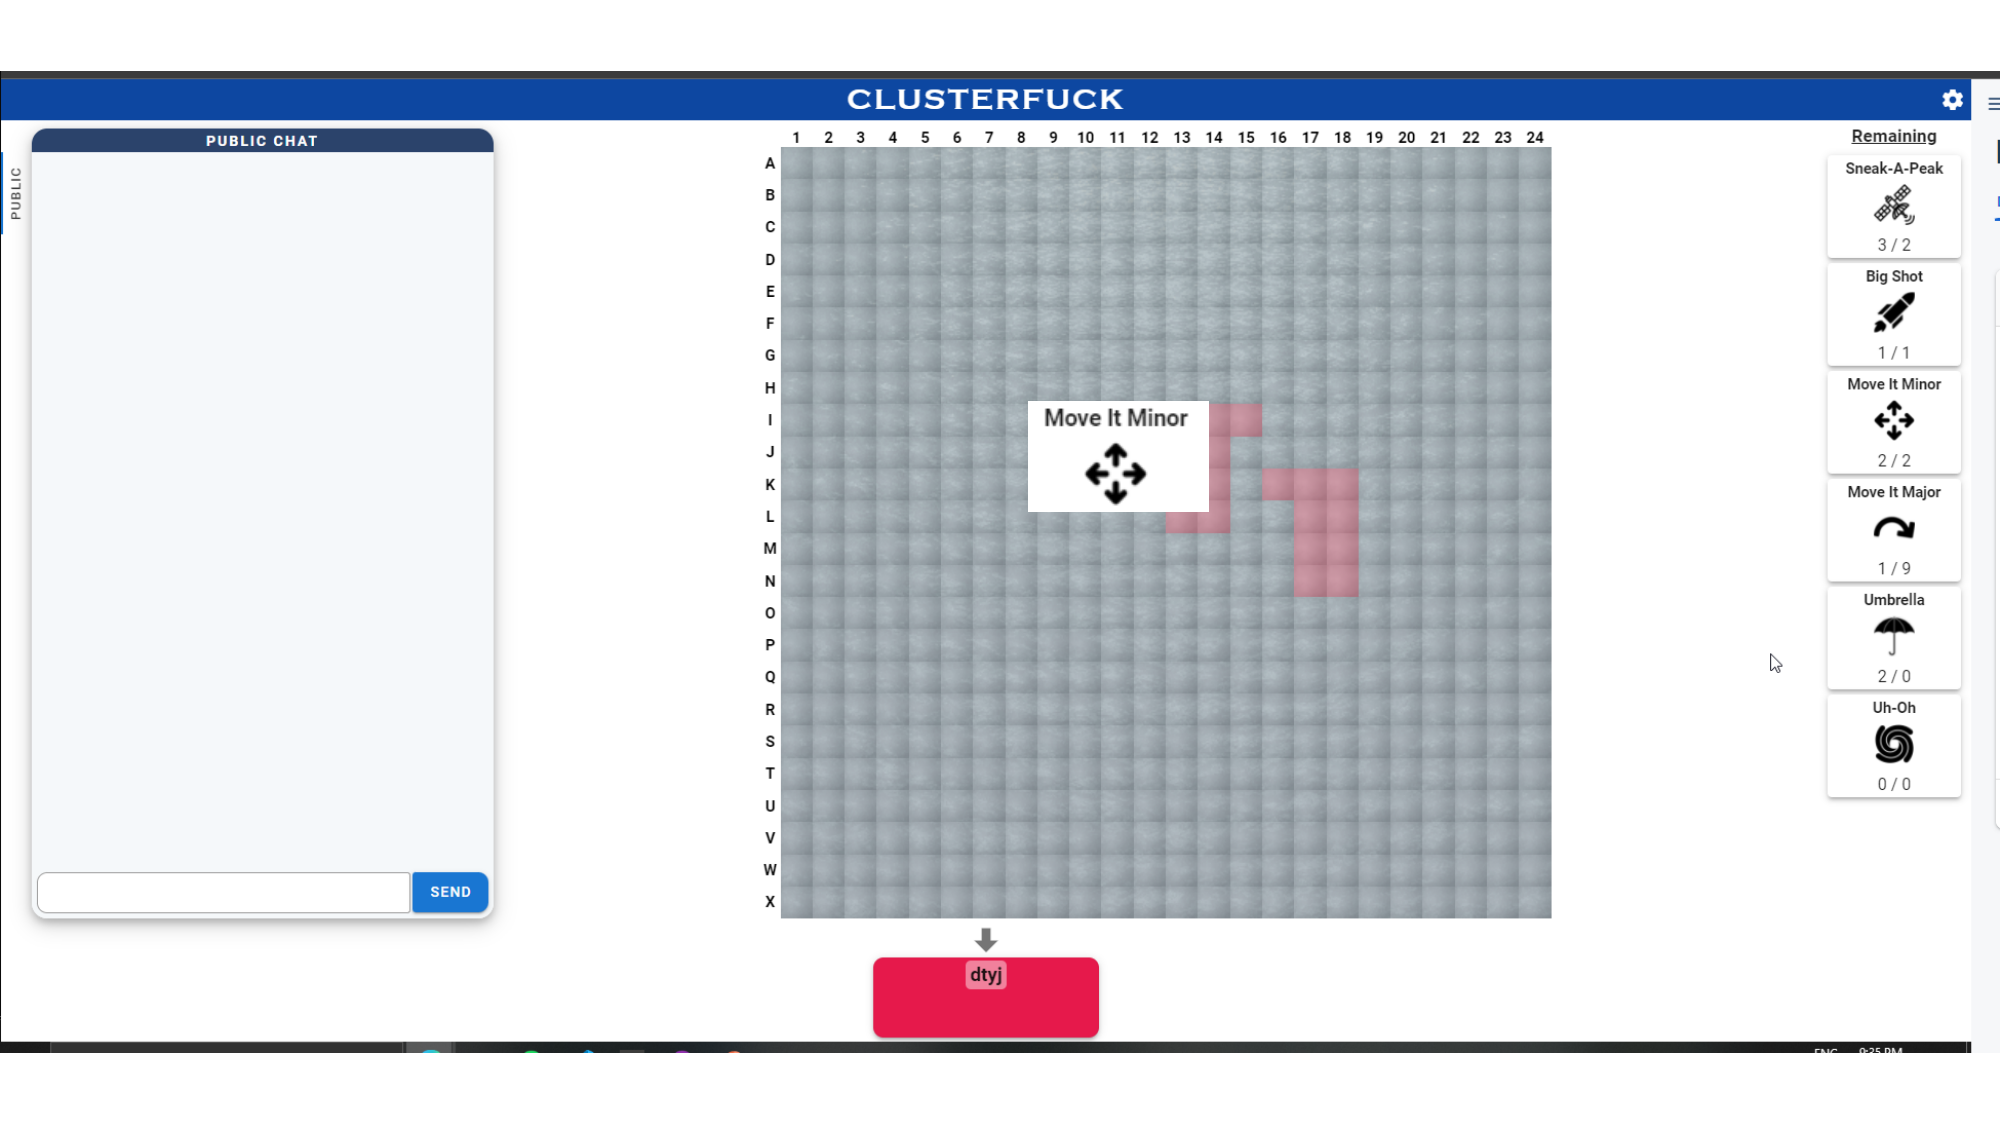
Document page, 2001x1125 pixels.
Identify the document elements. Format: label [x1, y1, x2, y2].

picture [0, 71, 2000, 1053]
